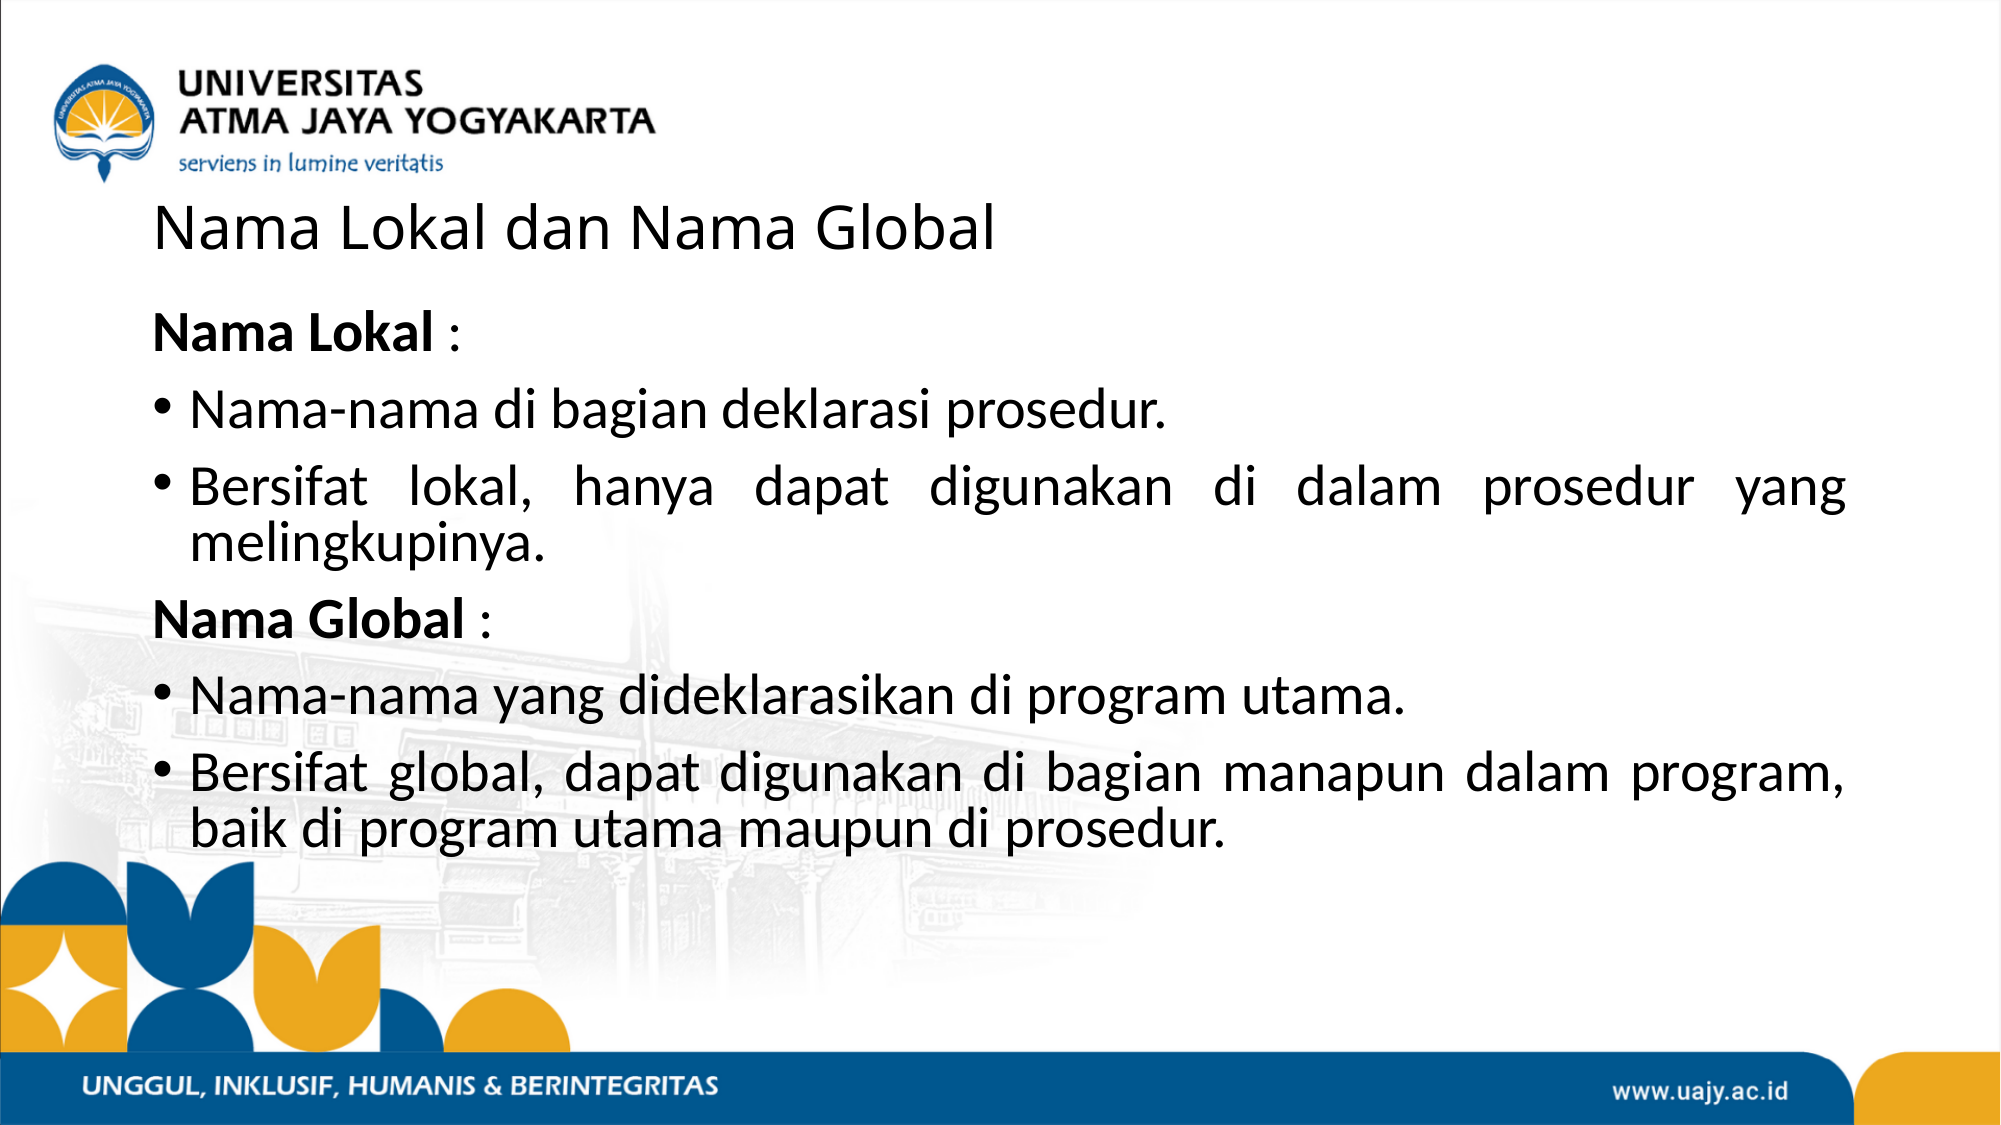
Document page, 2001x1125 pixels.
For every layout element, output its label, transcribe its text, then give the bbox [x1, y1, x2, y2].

list Nama Lokal : Nama-nama di bagian deklarasi prosedur. Bersifat lokal, hanya dapat digunakan di dalam prosedur yang melingkupinya. Nama Global : Nama-nama yang dideklarasikan di program utama. Bersifat global, dapat digunakan di bagian manapun dalam program, baik di program utama maupun di prosedur. [137, 299, 1863, 1014]
picture [0, 0, 2001, 1125]
title Nama Lokal dan Nama Global [137, 189, 1863, 271]
